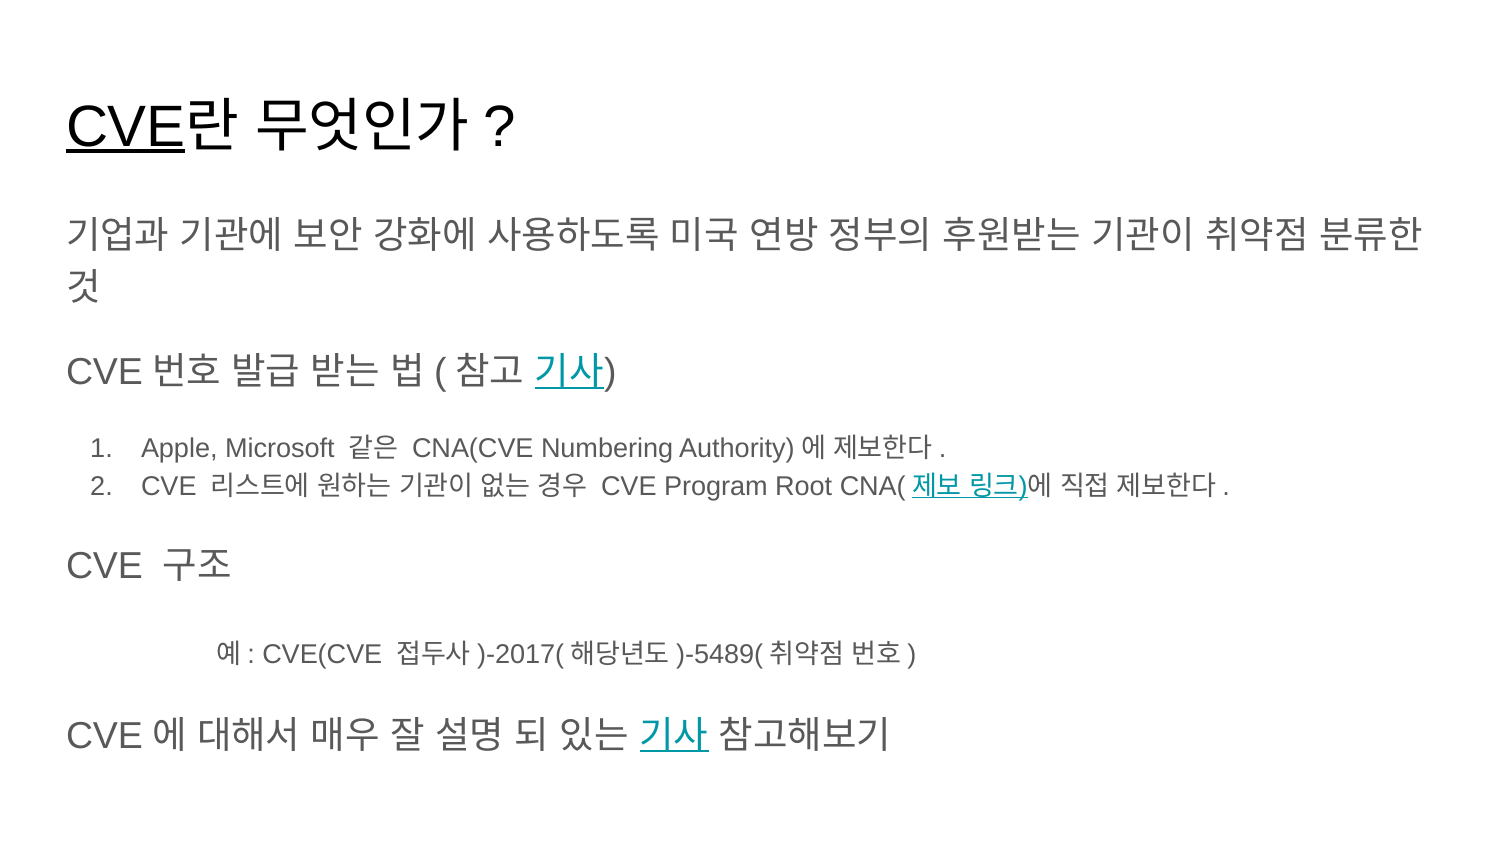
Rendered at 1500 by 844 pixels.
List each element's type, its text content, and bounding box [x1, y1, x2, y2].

title CVE란 무엇인가? [51, 72, 1449, 167]
list 기업과 기관에 보안 강화에 사용하도록 미국 연방 정부의 후원받는 기관이 취약점 분류한 것 CVE번호 발급 받는 법(참고 기사) Apple, Microsoft 같은 CNA(CVE Numbering Authority)에 제보한다. CVE 리스트에 원하는 기관이 없는 경우 CVE Program Root CNA(제보 링크)에 직접 제보한다. CVE 구조 예: CVE(CVE 접두사)-2017(해당년도)-5489(취약점 번호) CVE에 대해서 매우 잘 설명 되 있는 기사 참고해보기 [51, 189, 1449, 750]
